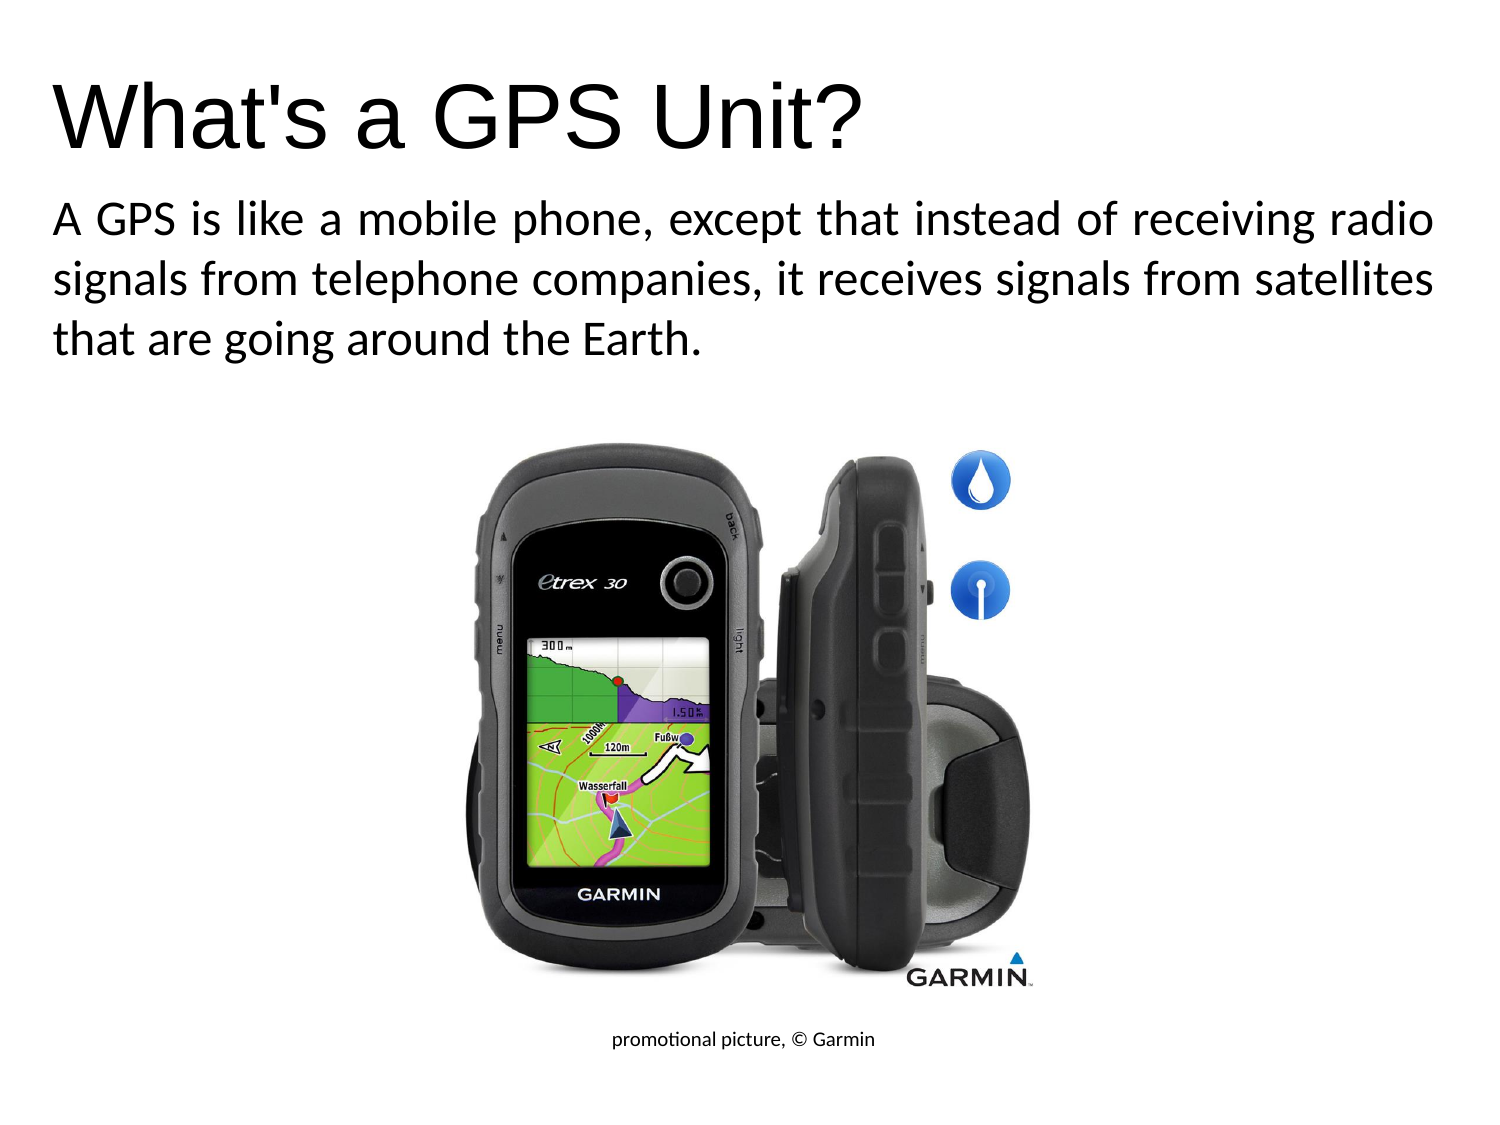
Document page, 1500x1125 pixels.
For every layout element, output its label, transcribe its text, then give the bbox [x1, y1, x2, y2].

text_box What's a GPS Unit? [37, 49, 1000, 176]
text_box A GPS is like a mobile phone, except that instead of receiving radio signals from telephone companies, it receives signals from satellites that are going around the Earth. promotional picture, © Garmin [37, 178, 1450, 1083]
picture [452, 410, 1039, 997]
